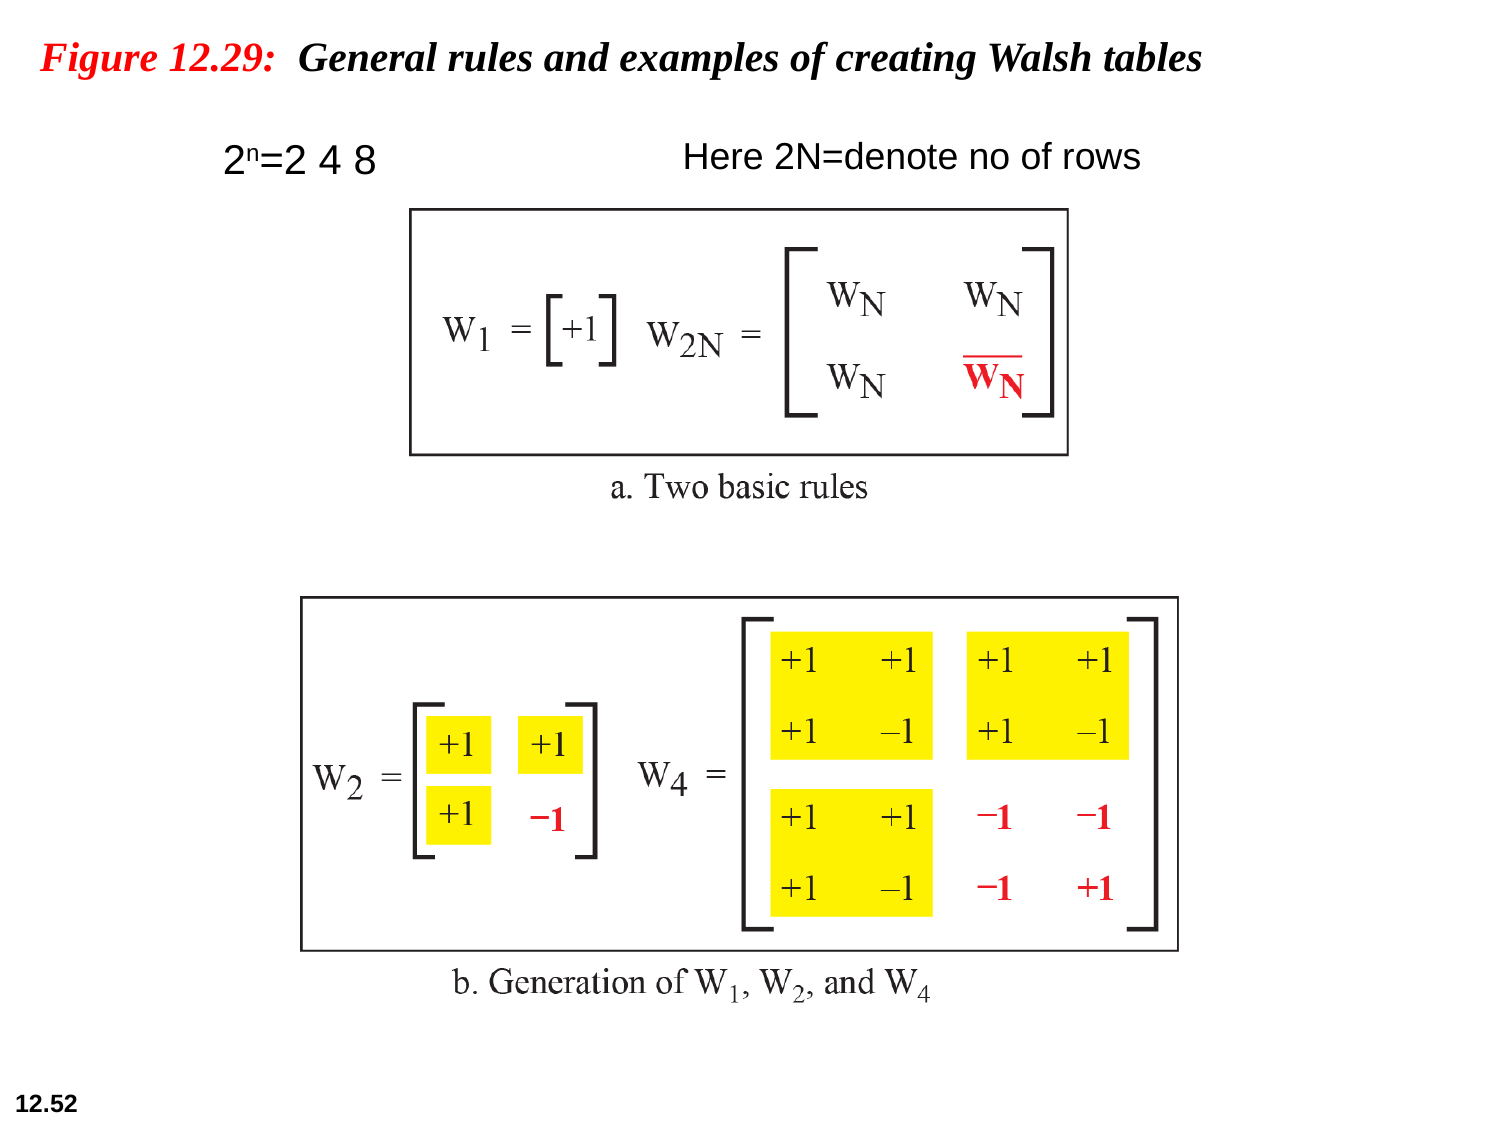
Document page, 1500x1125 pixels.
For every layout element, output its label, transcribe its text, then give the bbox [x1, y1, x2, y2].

picture [409, 208, 1069, 510]
text_box Here 2N=denote no of rows [667, 124, 1157, 185]
text_box 12.52 [0, 1049, 313, 1125]
picture [299, 596, 1179, 1013]
text_box 2n=2 4 8 [208, 125, 392, 190]
text_box Figure 12.29: General rules and examples of creating Walsh tables [24, 22, 1488, 87]
